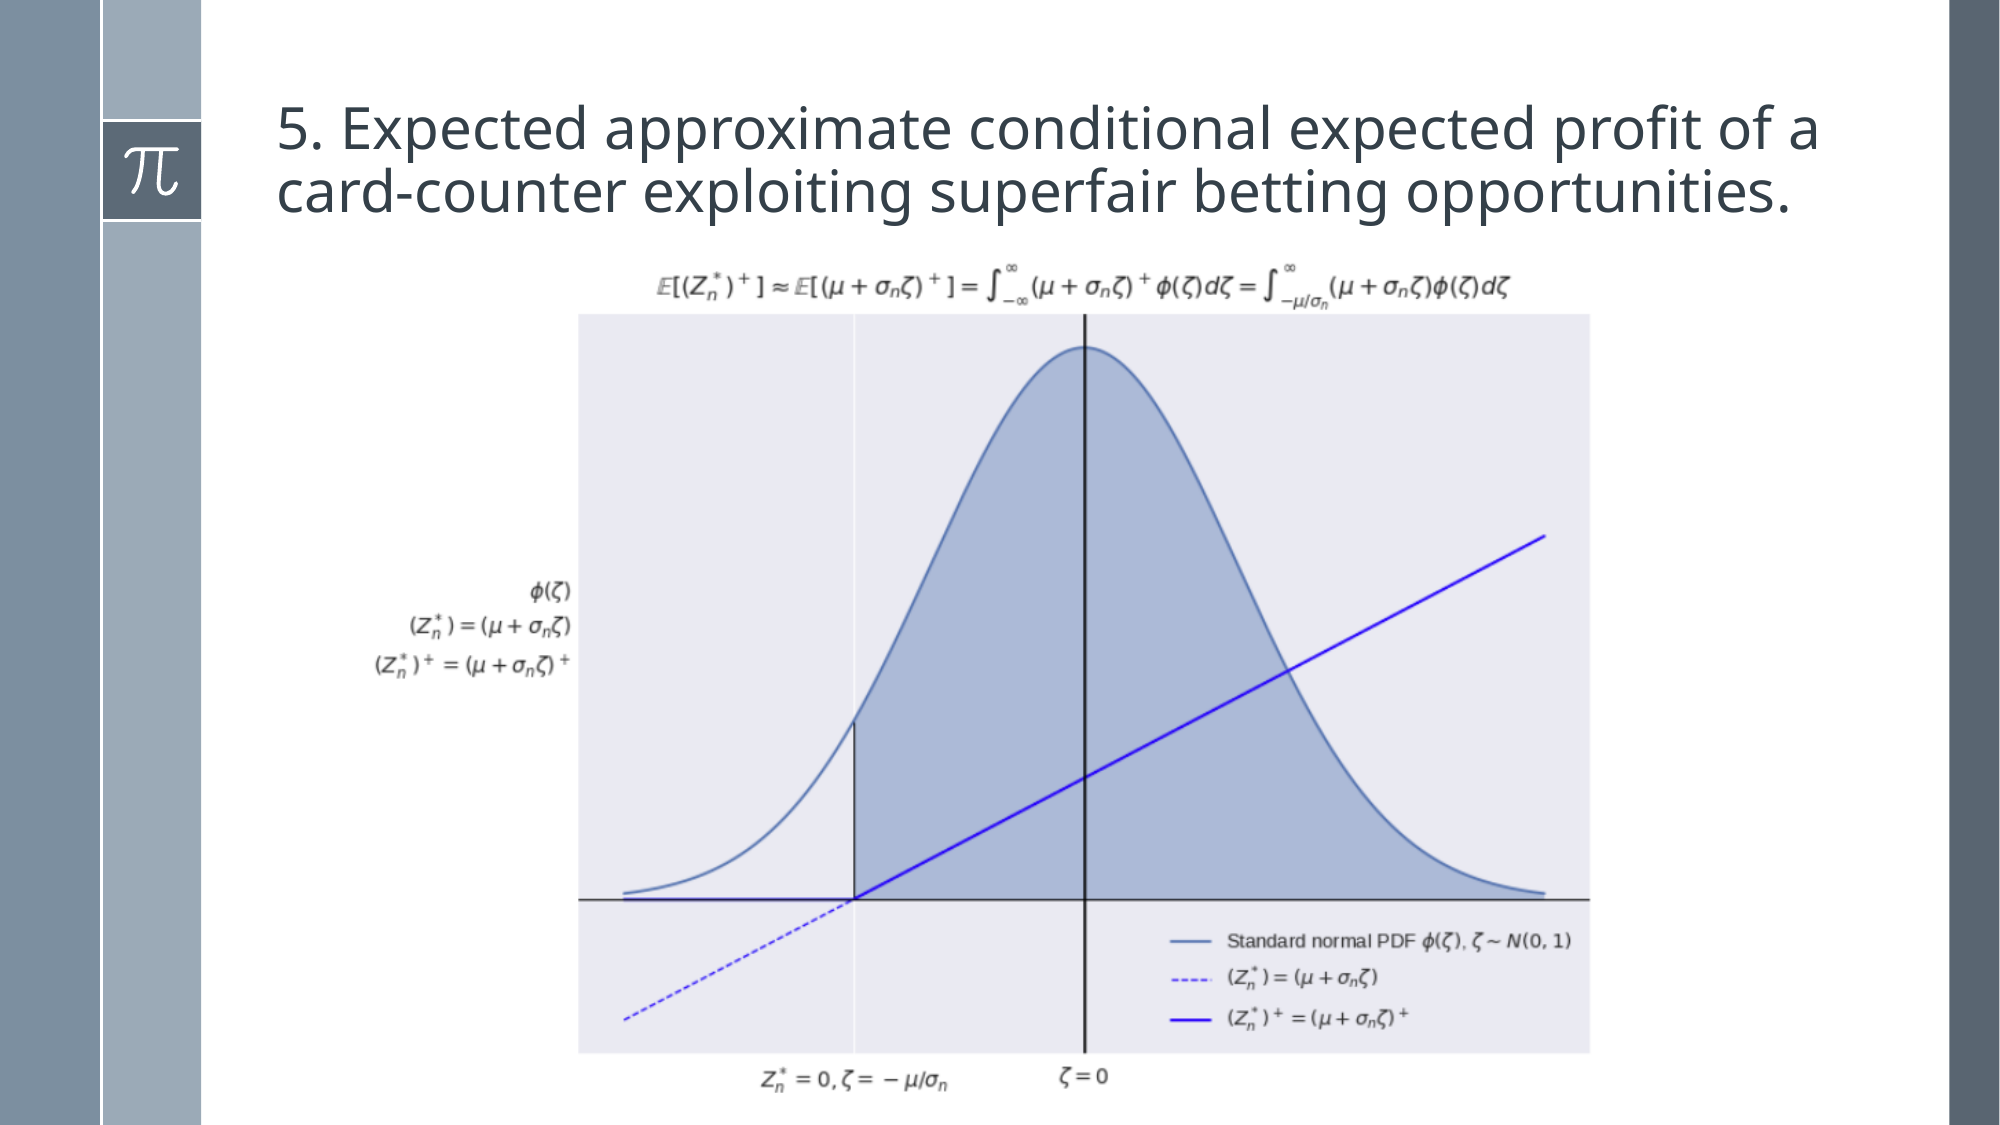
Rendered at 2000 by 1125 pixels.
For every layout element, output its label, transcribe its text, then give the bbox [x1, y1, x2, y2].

title 5. Expected approximate conditional expected profit of a card-counter exploiting superfair betting opportunities. [261, 29, 1867, 233]
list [349, 255, 1730, 1115]
